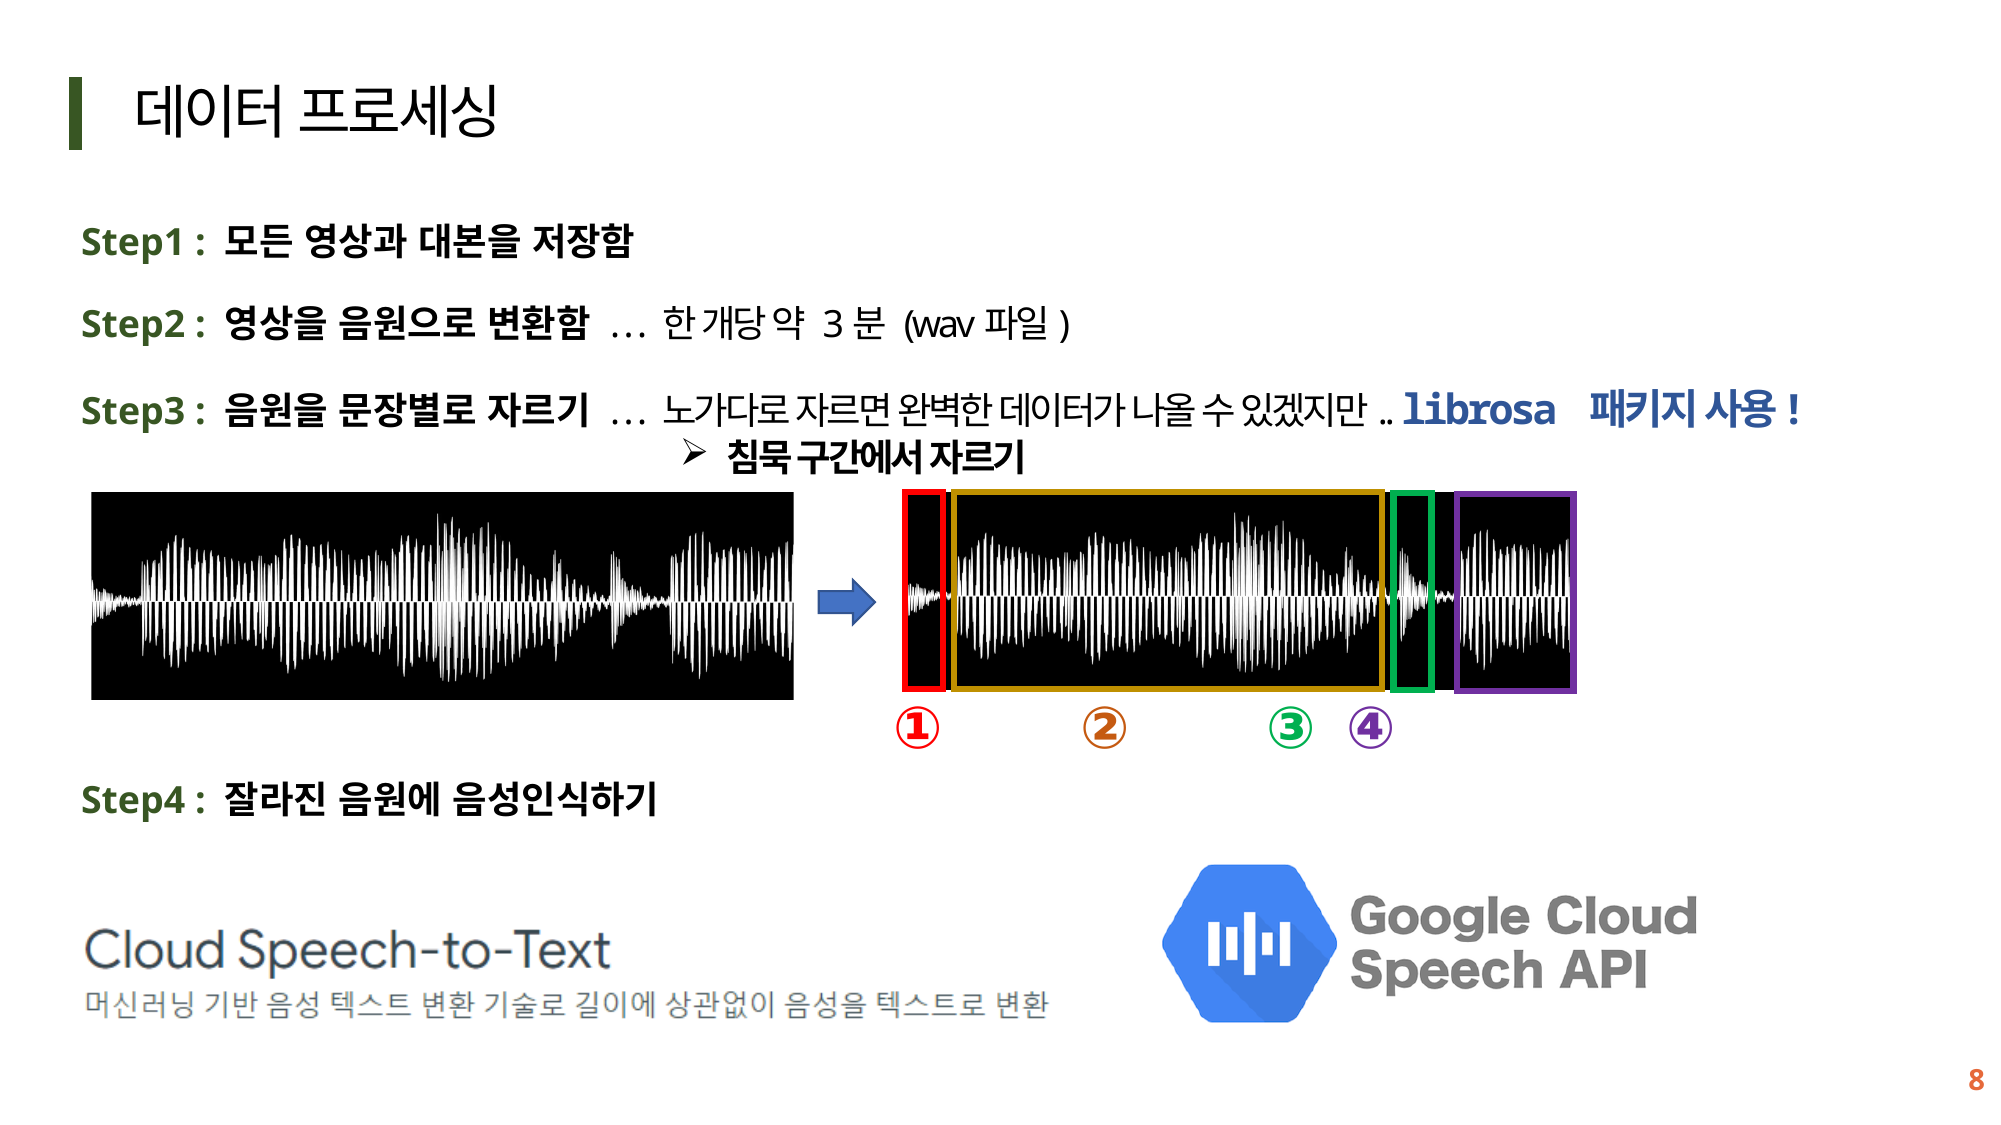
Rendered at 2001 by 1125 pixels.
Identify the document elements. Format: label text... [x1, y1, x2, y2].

slide_number 8 [1550, 1051, 2000, 1112]
text_box Step3 : 음원을 문장별로 자르기 . . . 노가다로 자르면 완벽한 데이터가 나올 수 있겠지만.. librosa 패키지 사용! [66, 375, 1887, 440]
text_box [817, 577, 877, 627]
picture [904, 492, 1574, 690]
picture [39, 897, 1090, 1050]
text_box 데이터 프로세싱 [118, 68, 632, 153]
text_box Step2 : 영상을 음원으로 변환함 . . . 한 개당 약 3분 (wav파일) [66, 293, 1339, 353]
text_box 침묵 구간에서 자르기 [664, 426, 1583, 487]
picture [1141, 797, 1721, 1102]
text_box ① ② ③ ④ [879, 682, 1602, 768]
text_box Step1 : 모든 영상과 대본을 저장함 [66, 211, 1220, 271]
picture [91, 492, 794, 700]
text_box Step4 : 잘라진 음원에 음성인식하기 [66, 768, 1922, 829]
